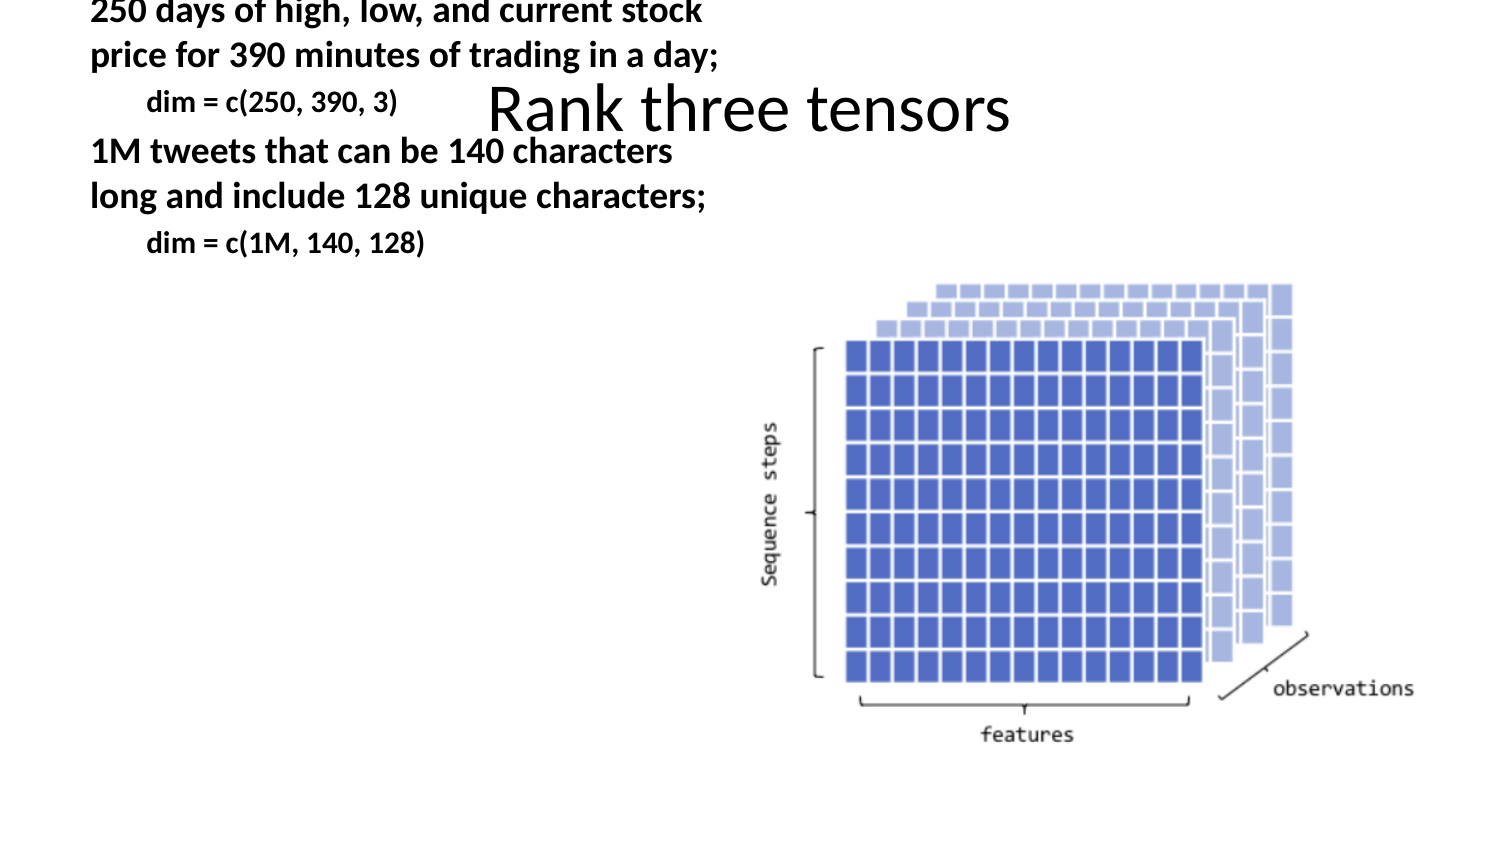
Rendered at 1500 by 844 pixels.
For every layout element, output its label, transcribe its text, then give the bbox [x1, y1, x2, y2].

list Arrays in layers. Typic use: Sequence data time series, text dim = (observations, seq steps, features) Examples 250 days of high, low, and current stock price for 390 minutes of trading in a day; dim = c(250, 390, 3) 1M tweets that can be 140 characters long and include 128 unique characters; dim = c(1M, 140, 128) [75, 188, 738, 268]
title Rank three tensors [75, 33, 1425, 175]
picture [760, 272, 1424, 749]
